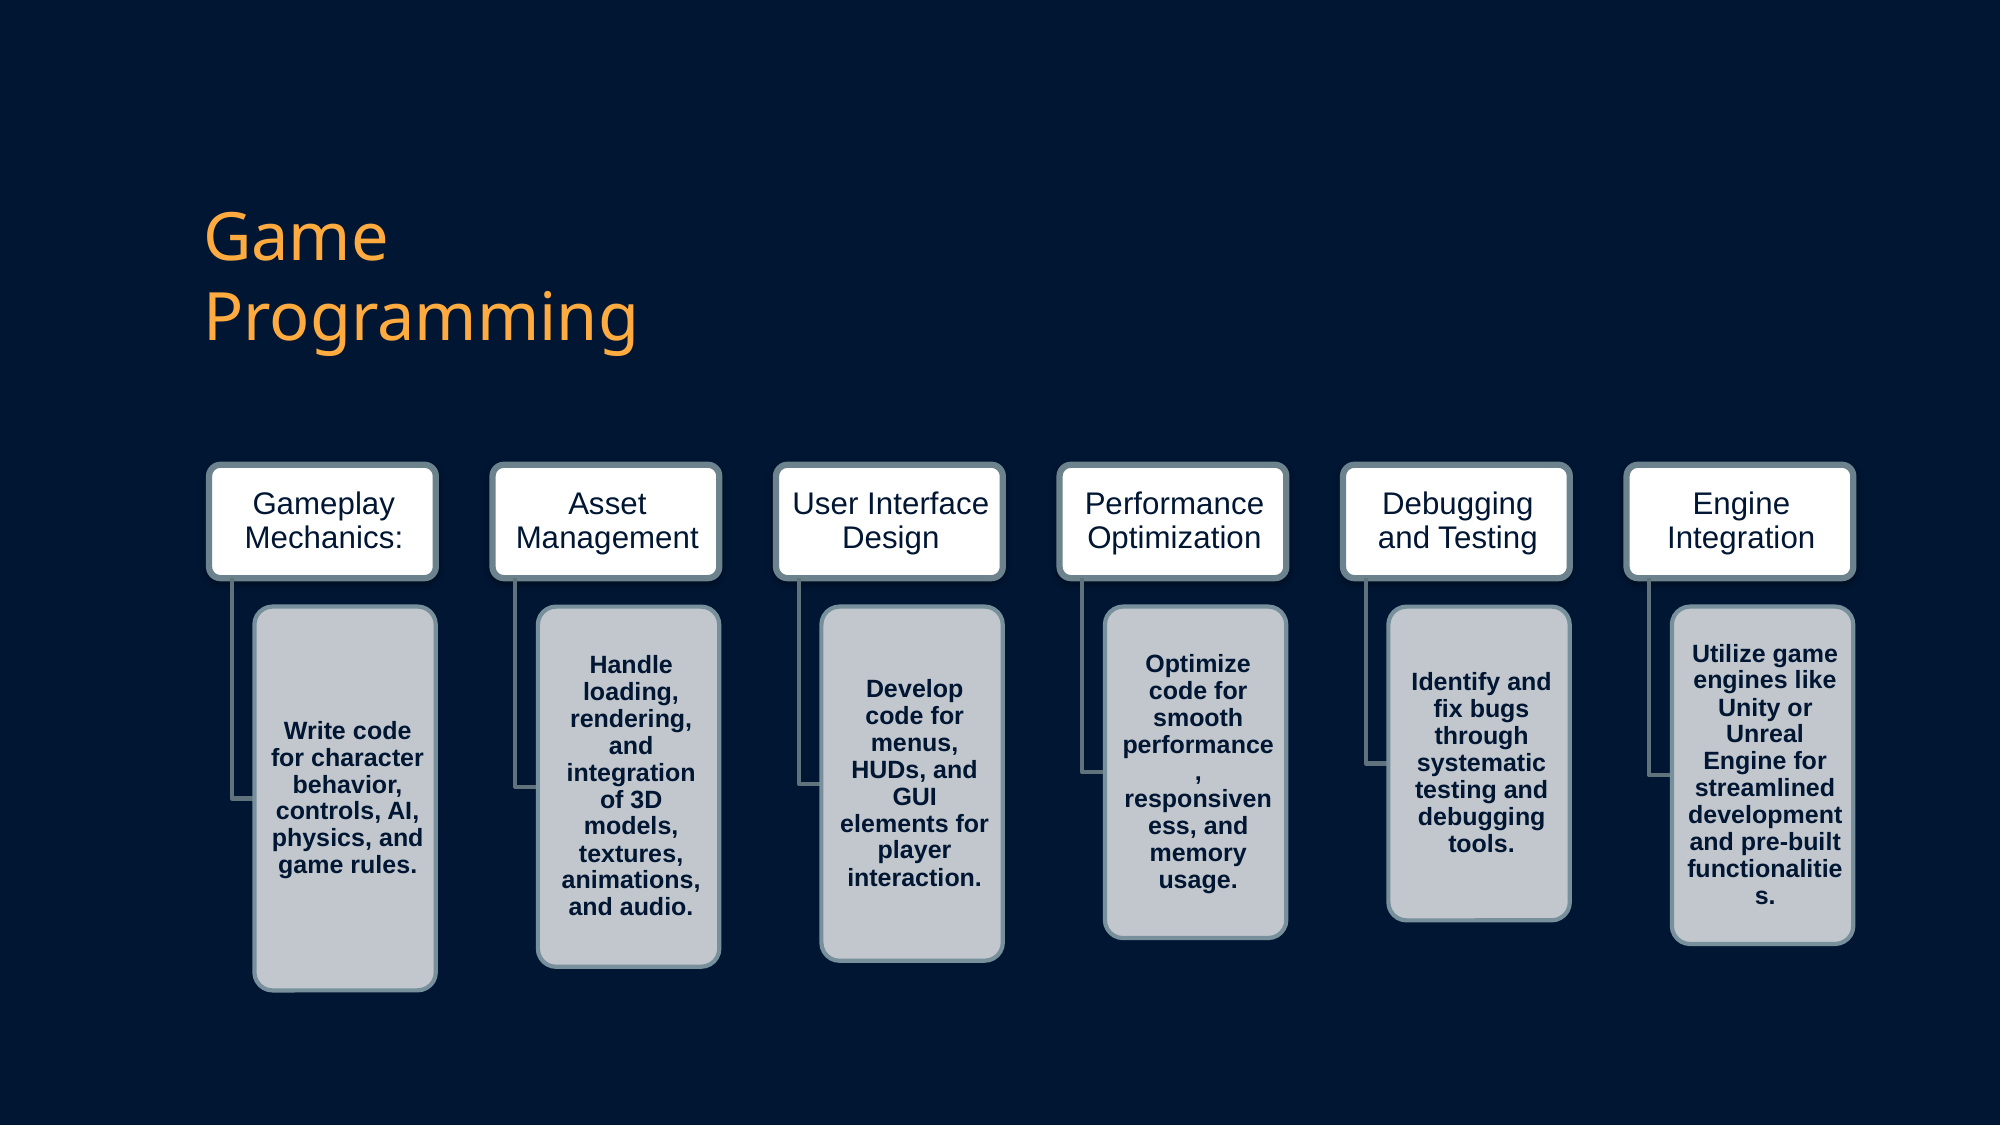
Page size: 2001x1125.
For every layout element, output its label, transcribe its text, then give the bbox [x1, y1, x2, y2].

title Game Programming [188, 99, 821, 369]
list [207, 399, 1856, 1056]
